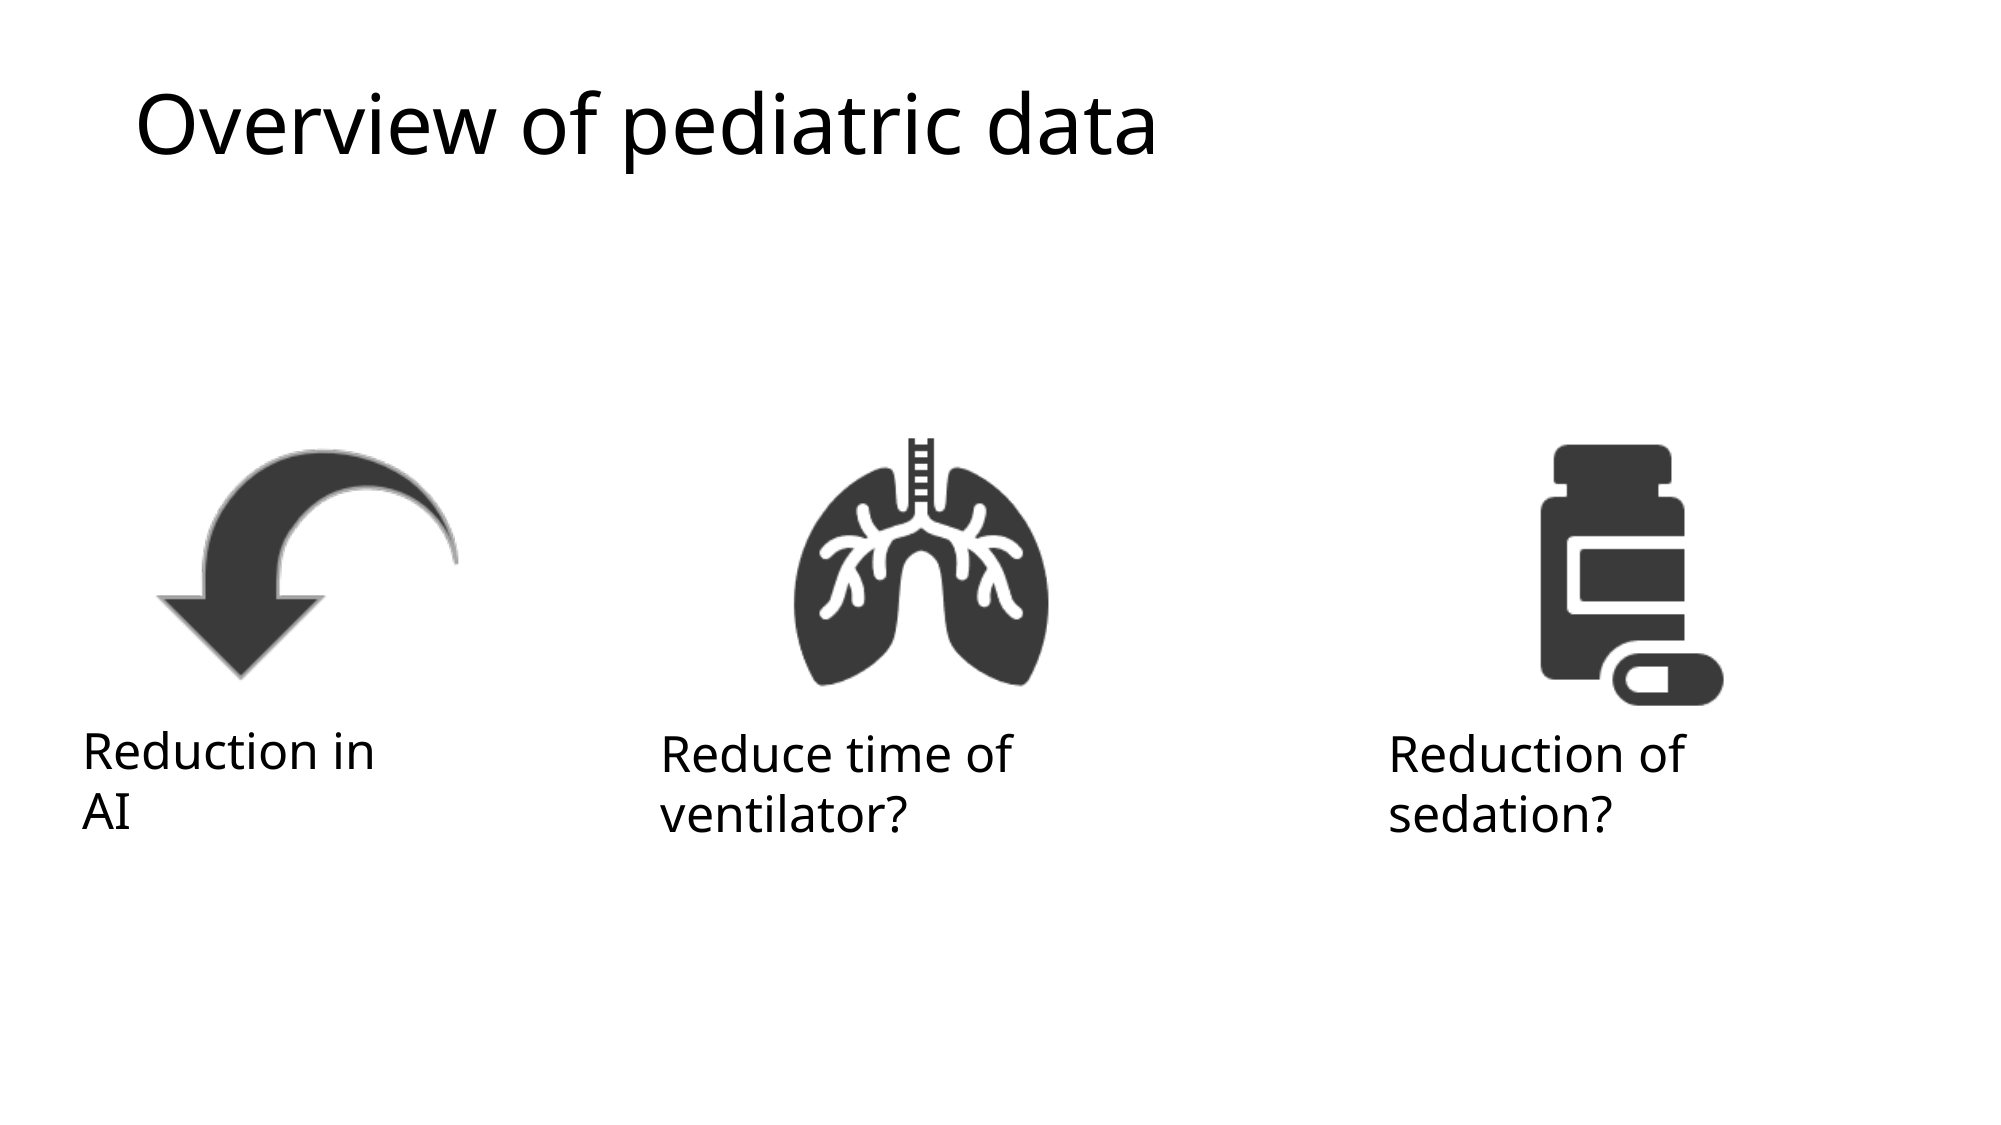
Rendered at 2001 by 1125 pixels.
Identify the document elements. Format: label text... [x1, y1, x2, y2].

picture [768, 409, 1075, 716]
picture [147, 409, 470, 733]
picture [1475, 419, 1789, 732]
title Overview of pediatric data is a gap… [114, 47, 1589, 208]
text_box Reduction in AI [67, 712, 448, 848]
text_box Reduction of sedation? [1373, 714, 1926, 850]
text_box Reduce time of ventilator? [645, 714, 1260, 850]
